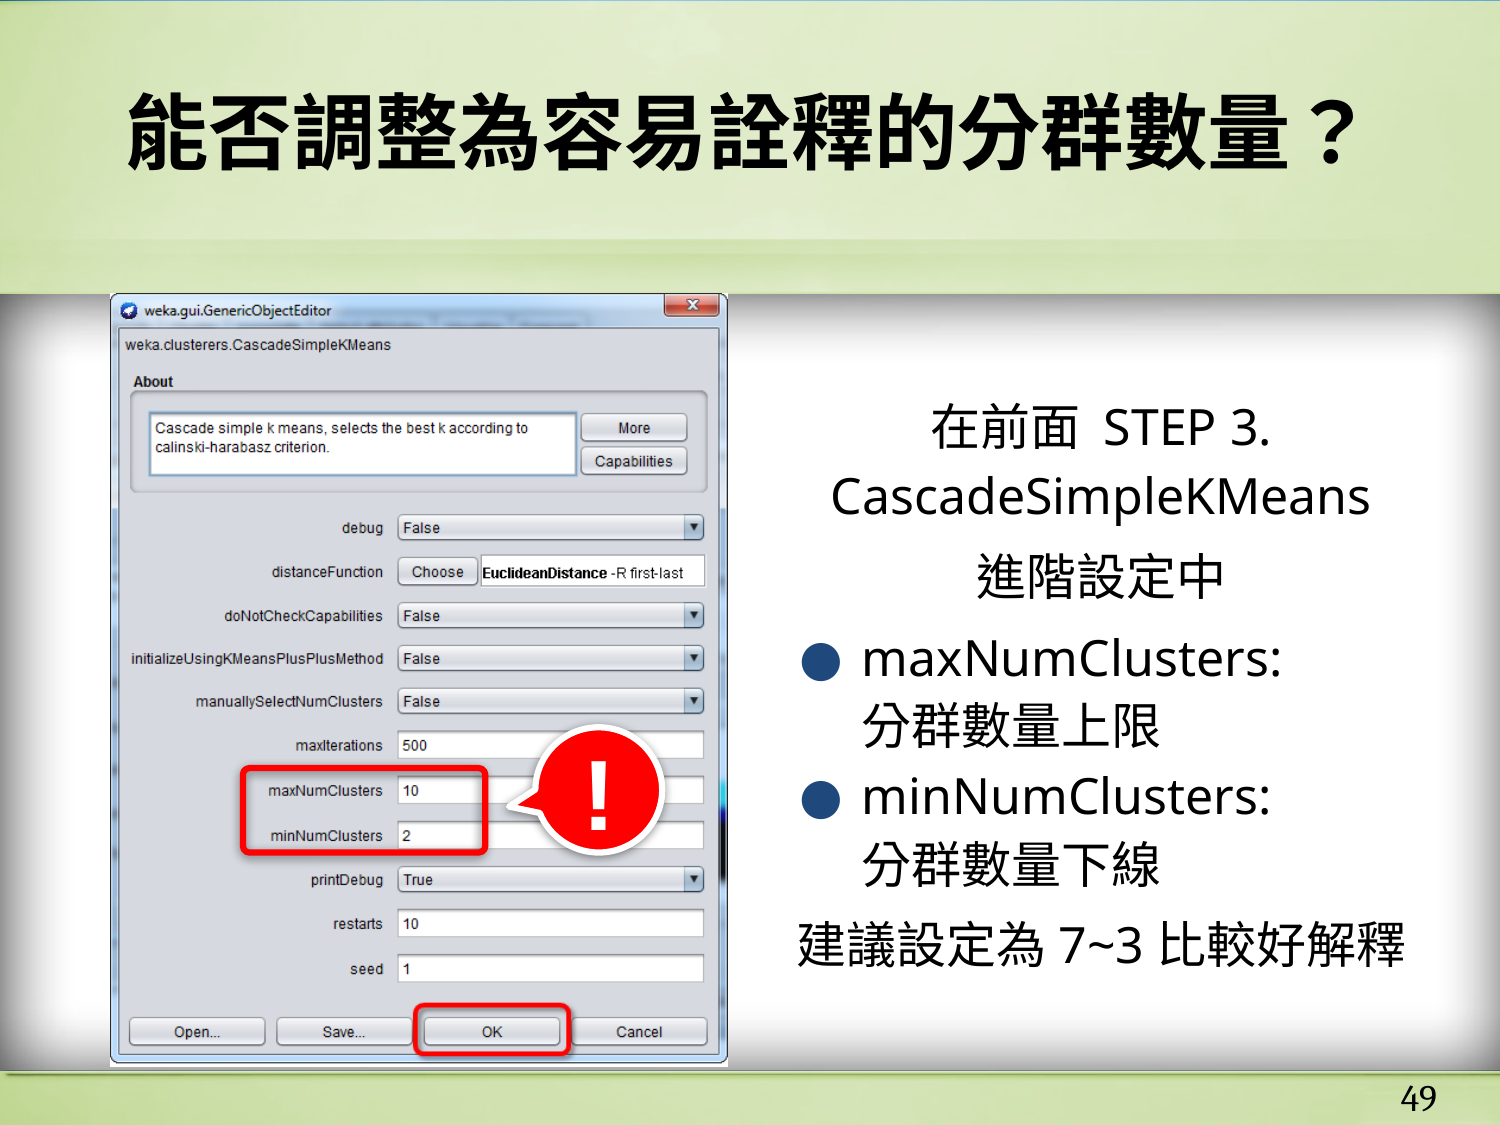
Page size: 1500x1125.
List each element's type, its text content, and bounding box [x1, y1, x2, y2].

picture [0, 0, 1500, 1125]
list 在前面 STEP 3. CascadeSimpleKMeans 進階設定中 maxNumClusters: 分群數量上限 minNumClusters: 分群數量下線 建議設定為7~3比較好解釋 [771, 293, 1432, 1067]
slide_number ‹#› [1350, 1074, 1488, 1118]
title 能否調整為容易詮釋的分群數量？ [78, 27, 1422, 232]
